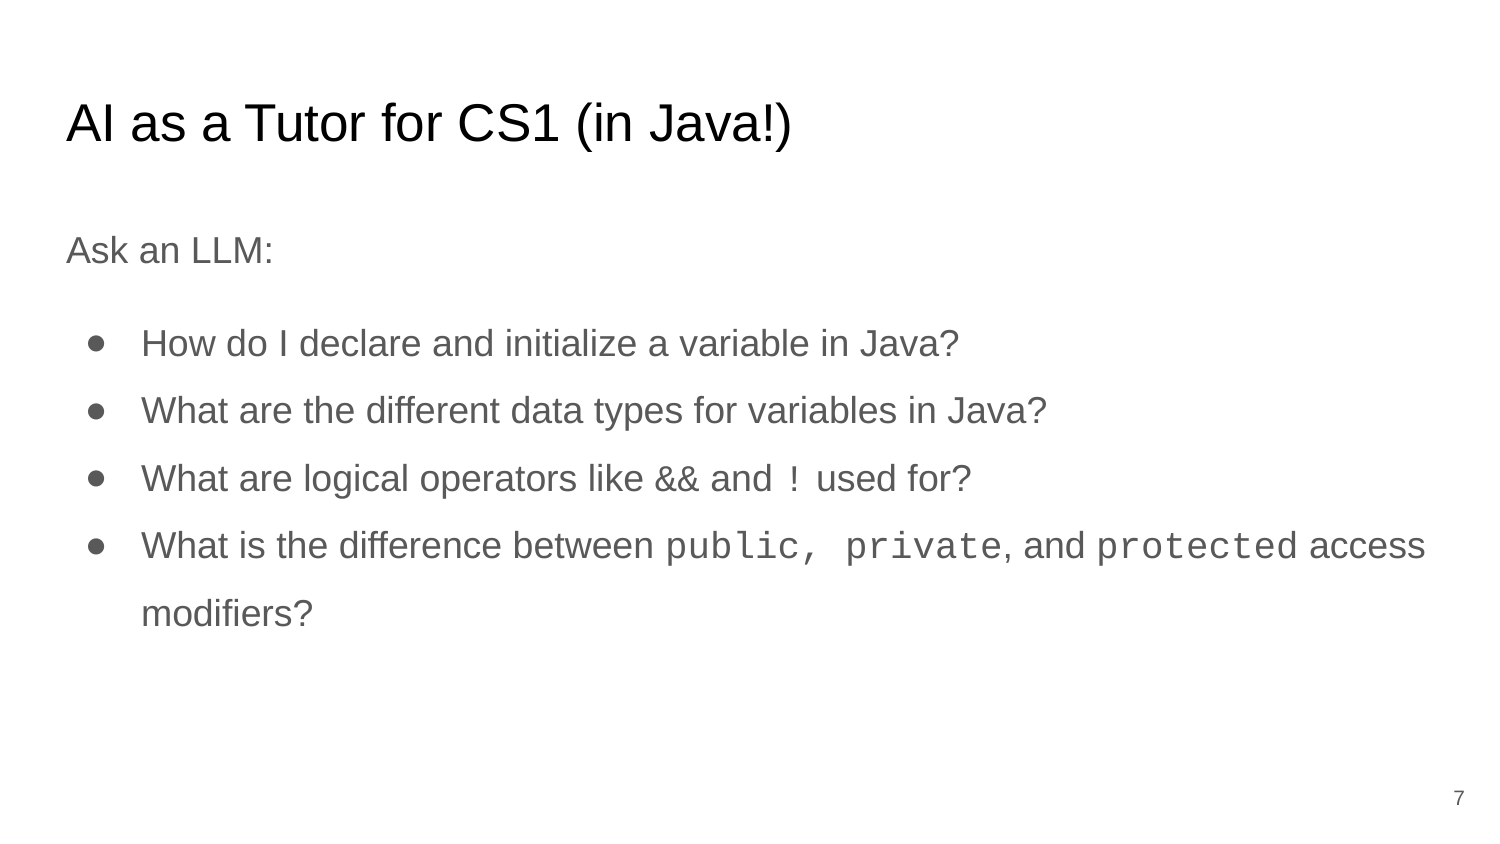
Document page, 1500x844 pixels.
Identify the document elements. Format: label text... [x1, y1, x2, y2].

list Ask an LLM: How do I declare and initialize a variable in Java? What are the different data types for variables in Java? What are logical operators like && and ! used for? What is the difference between public, private, and protected access modifiers? [51, 189, 1449, 750]
title AI as a Tutor for CS1 (in Java!) [51, 72, 1449, 167]
slide_number ‹#› [1389, 764, 1480, 830]
